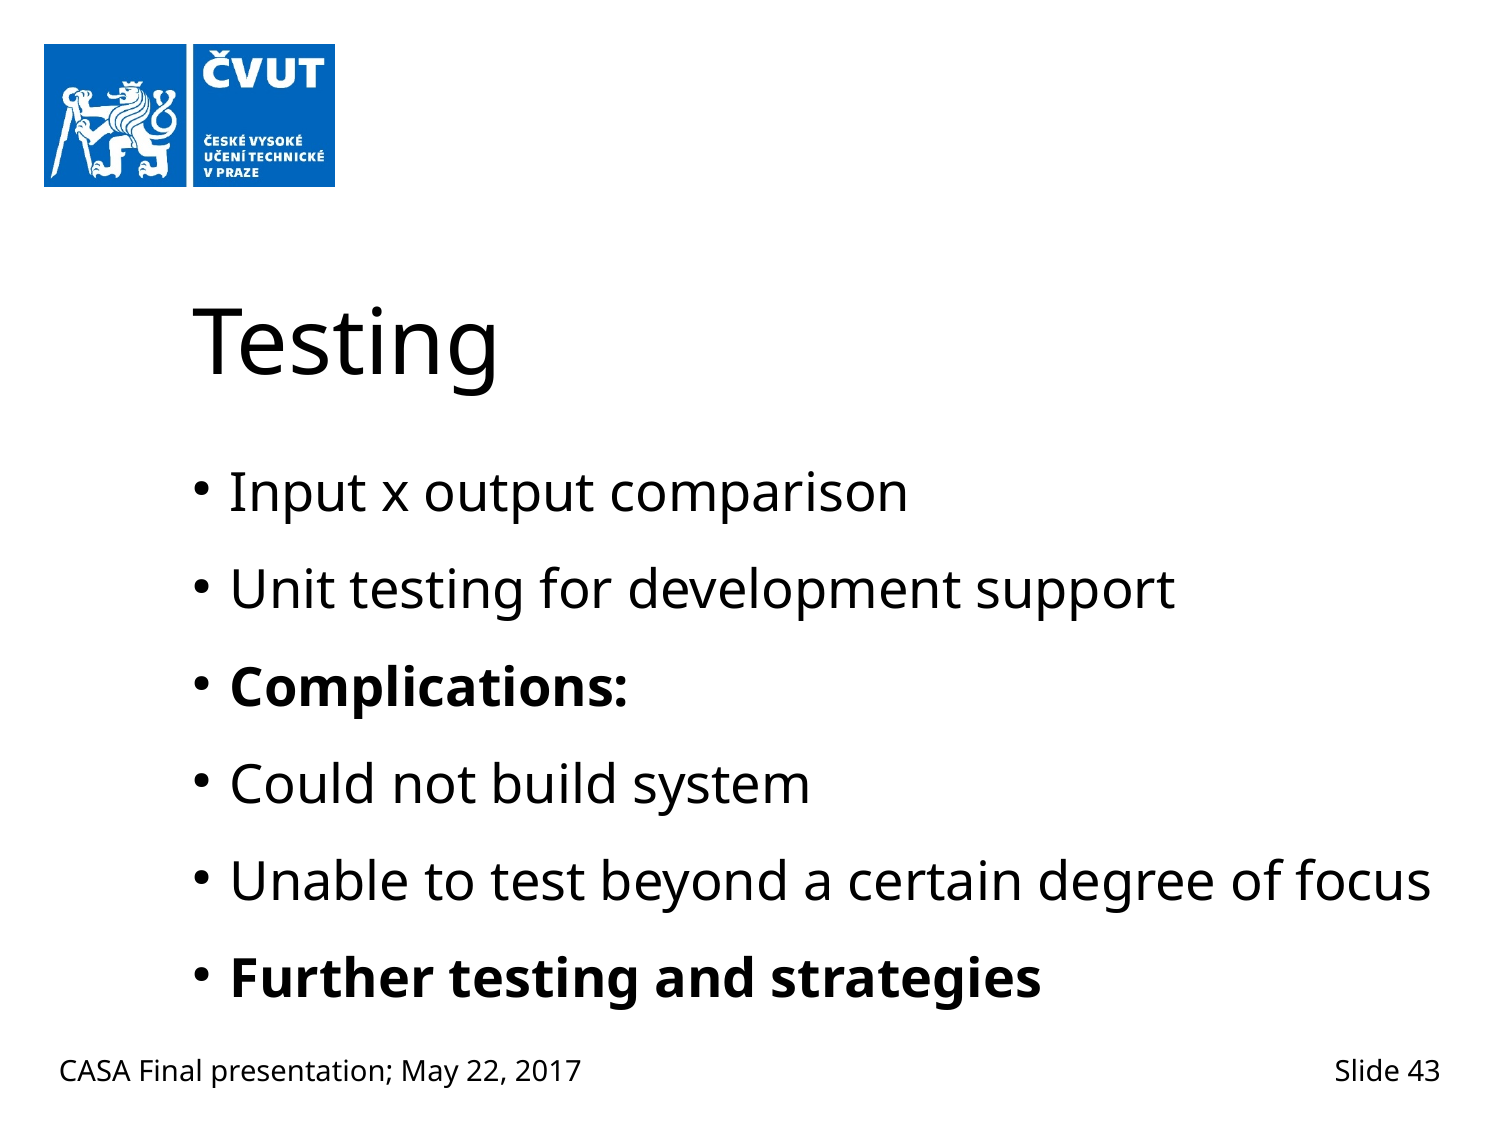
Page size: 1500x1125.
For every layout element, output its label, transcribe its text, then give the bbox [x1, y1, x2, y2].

picture [44, 44, 335, 187]
subtitle Input x output comparison Unit testing for development support Complications: Could not build system Unable to test beyond a certain degree of focus Further testing and strategies [177, 437, 1456, 1046]
title Testing [177, 236, 1456, 437]
